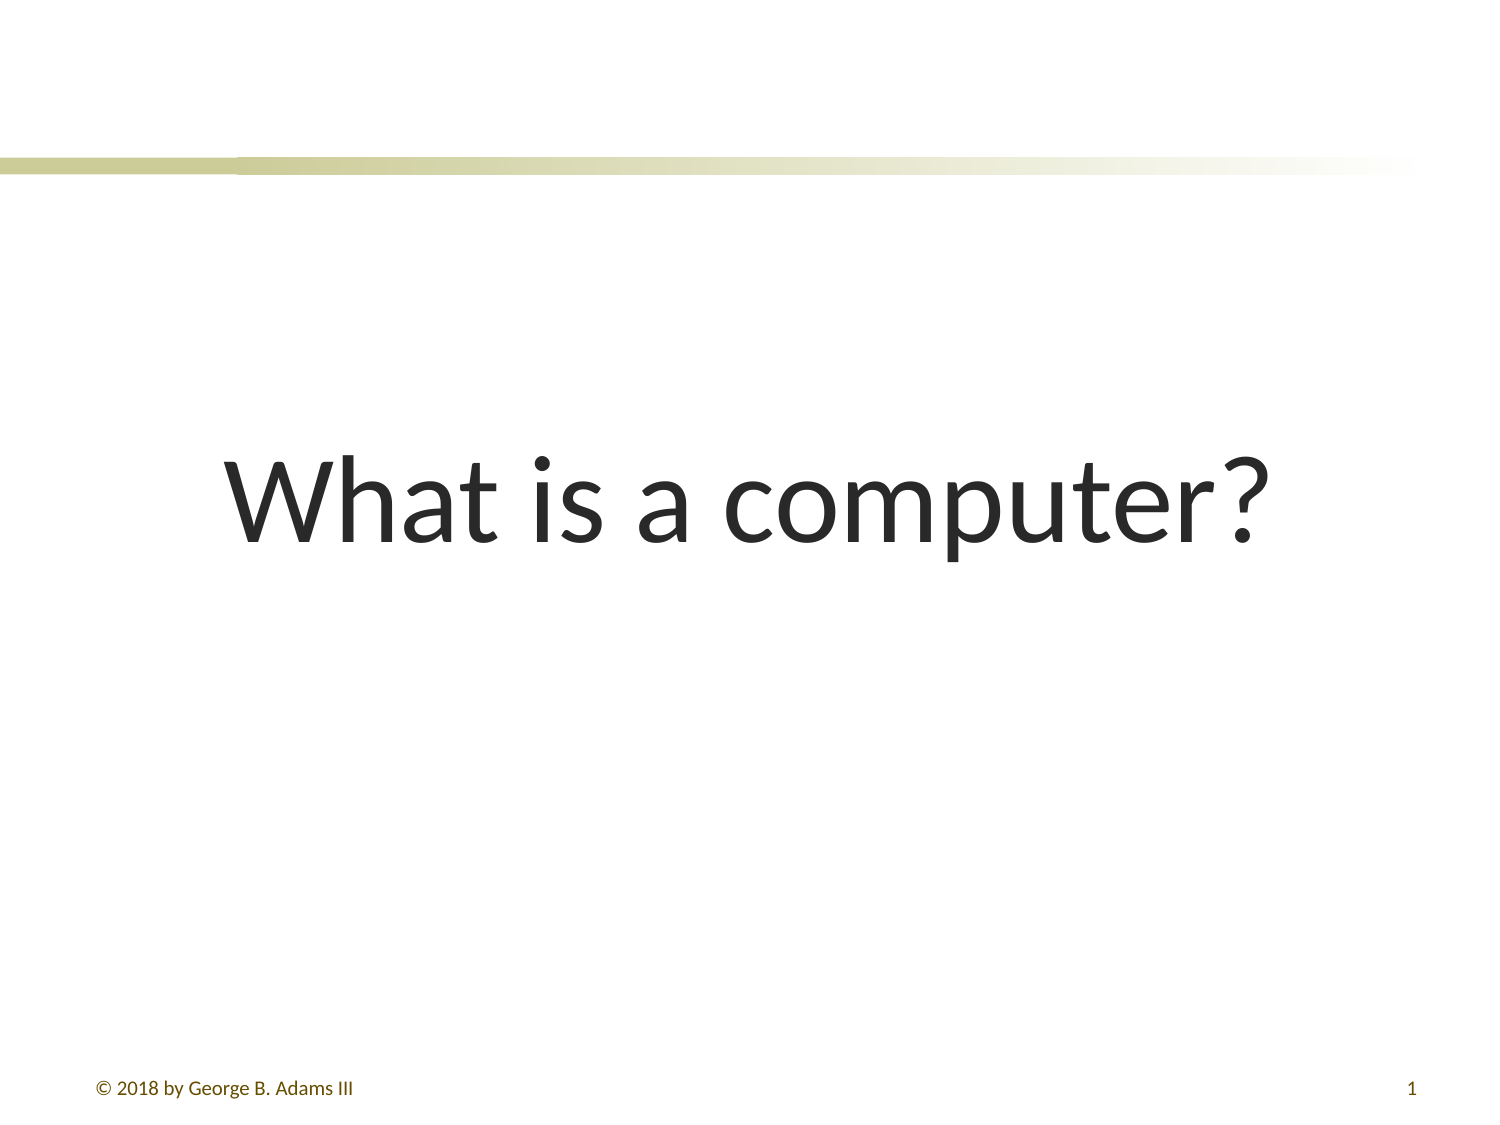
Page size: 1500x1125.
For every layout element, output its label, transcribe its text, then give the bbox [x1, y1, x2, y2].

text_box What is a computer? [208, 410, 1292, 575]
slide_number © 2018 by George B. Adams III [79, 1067, 406, 1099]
slide_number 1 [1119, 1067, 1433, 1099]
